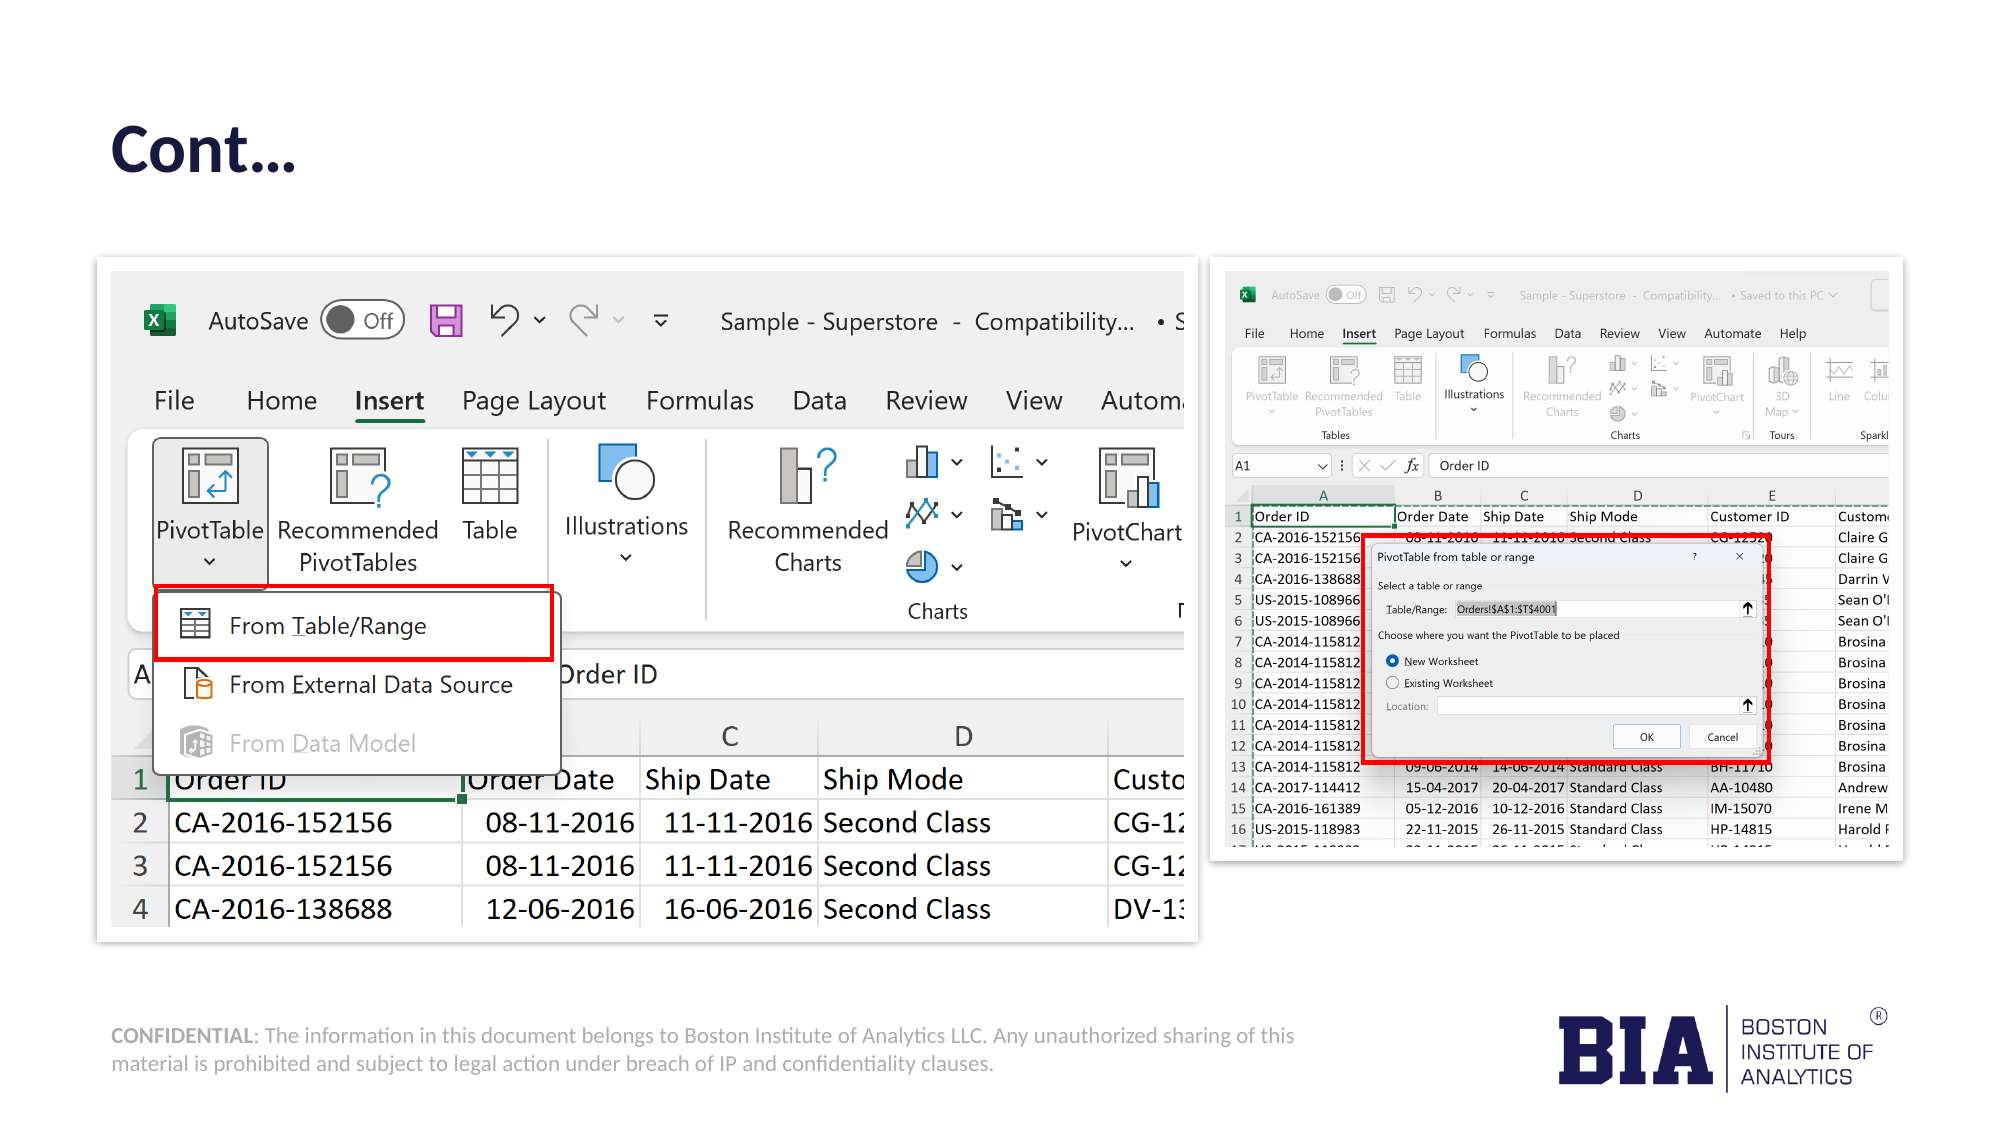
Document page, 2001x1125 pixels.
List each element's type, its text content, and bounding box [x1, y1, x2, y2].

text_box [111, 271, 1184, 928]
picture [1557, 1003, 1889, 1094]
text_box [1224, 271, 1889, 847]
title Cont… [111, 99, 1889, 200]
